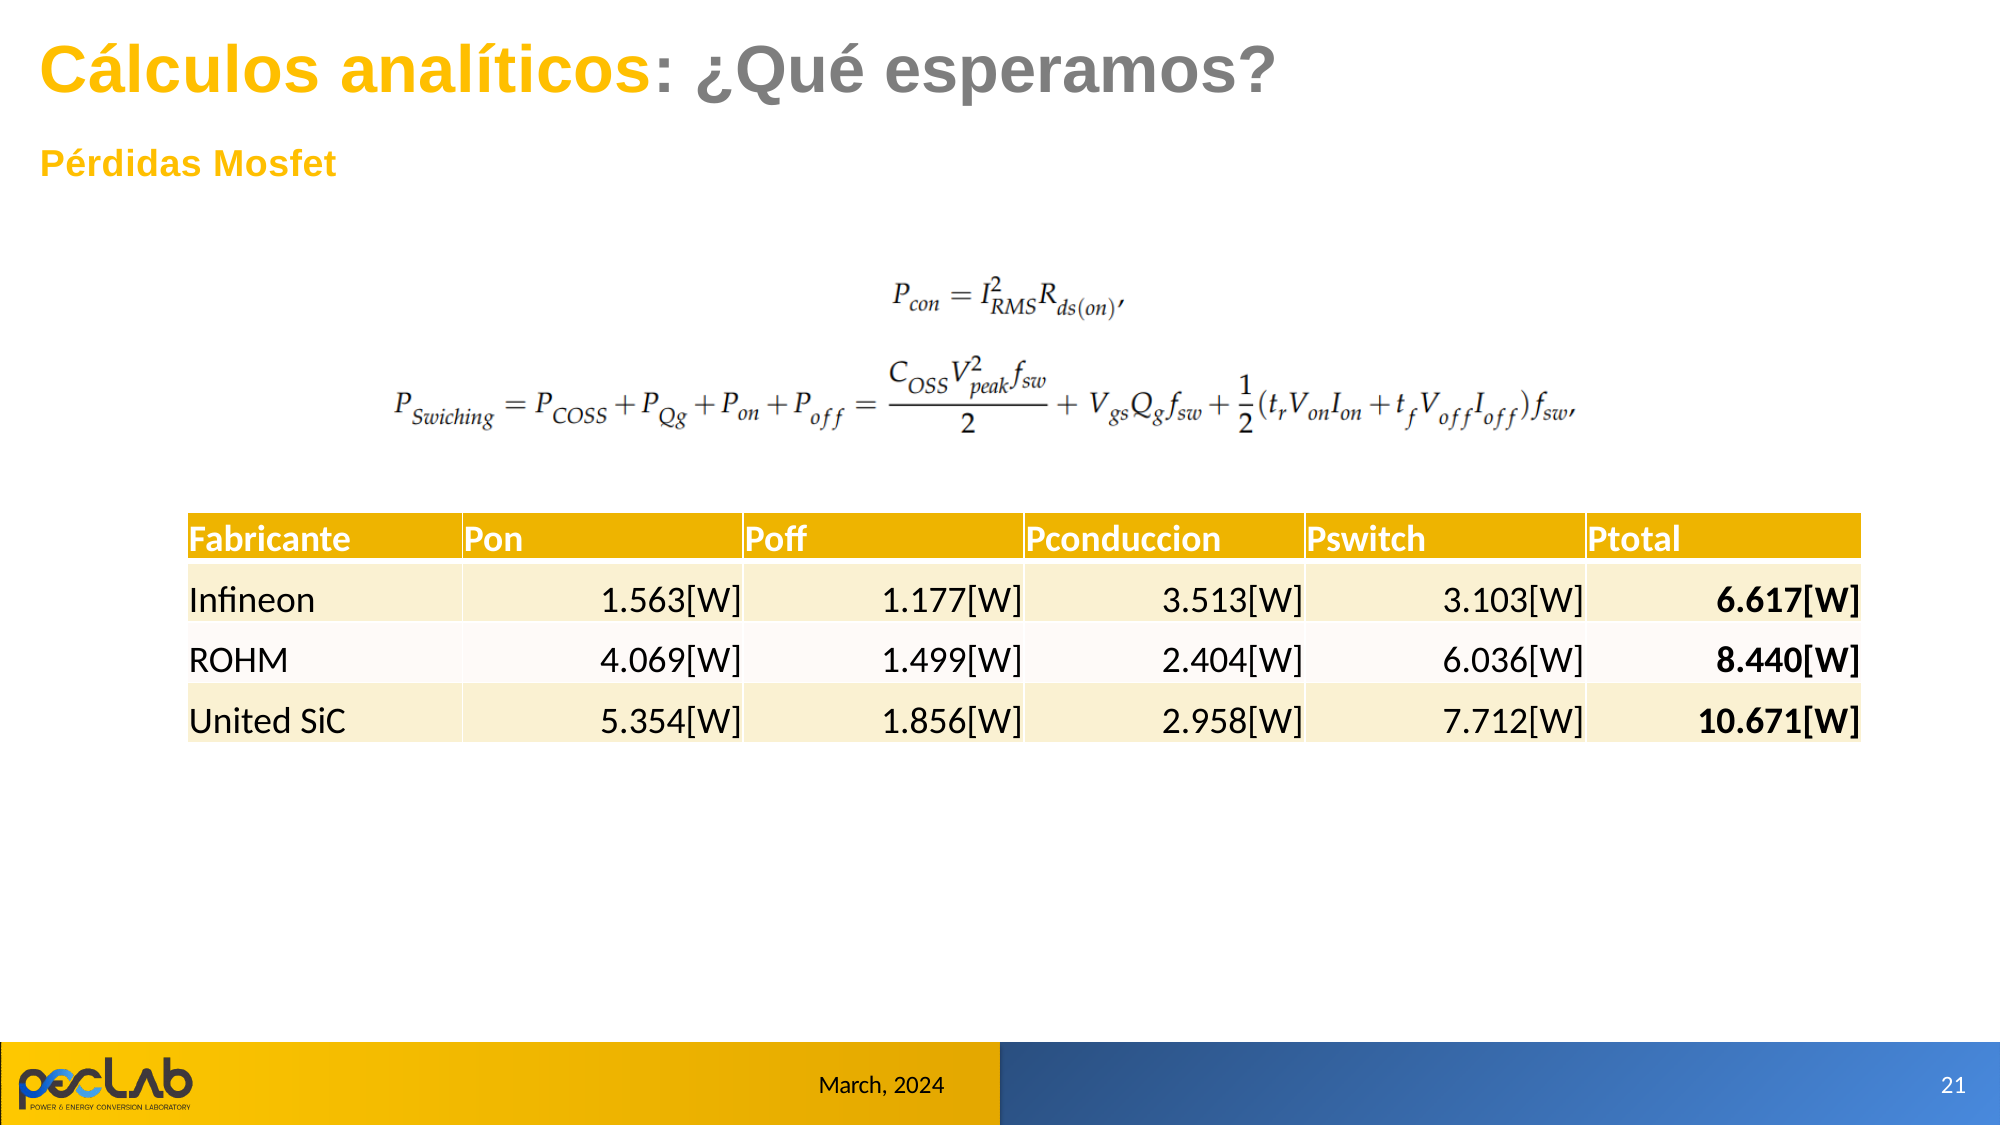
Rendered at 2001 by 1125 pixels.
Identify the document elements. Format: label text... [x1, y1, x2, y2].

table_cell 7.712[W] [1306, 683, 1585, 742]
table_cell 10.671[W] [1587, 683, 1861, 742]
table_cell 3.103[W] [1306, 564, 1585, 621]
table_cell 3.513[W] [1025, 564, 1304, 621]
picture [0, 1039, 2000, 1125]
table_cell 6.036[W] [1306, 623, 1585, 682]
table_header Fabricante [188, 513, 462, 558]
table_cell 5.354[W] [463, 683, 742, 742]
table_cell 2.958[W] [1025, 683, 1304, 742]
table_header Pon [463, 513, 742, 558]
text_box Pérdidas Mosfet [37, 136, 1973, 185]
text_box Cálculos analíticos: ¿Qué esperamos? [37, 23, 1973, 106]
table_header Pswitch [1306, 513, 1585, 558]
table_cell 1.563[W] [463, 564, 742, 621]
table_cell 6.617[W] [1587, 564, 1861, 621]
table_cell 1.499[W] [744, 623, 1023, 682]
table_cell 1.177[W] [744, 564, 1023, 621]
table_header Poff [744, 513, 1023, 558]
table_cell ROHM [188, 623, 462, 682]
footer March, 2024 [816, 1072, 988, 1125]
text_box 21 [1934, 1072, 1973, 1099]
table_header Ptotal [1587, 513, 1861, 558]
table_cell 1.856[W] [744, 683, 1023, 742]
picture [391, 242, 1585, 438]
table_header Pconduccion [1025, 513, 1304, 558]
table_cell United SiC [188, 683, 462, 742]
table_cell 4.069[W] [463, 623, 742, 682]
table_cell 2.404[W] [1025, 623, 1304, 682]
table_cell Infineon [188, 564, 462, 621]
table_cell 8.440[W] [1587, 623, 1861, 682]
